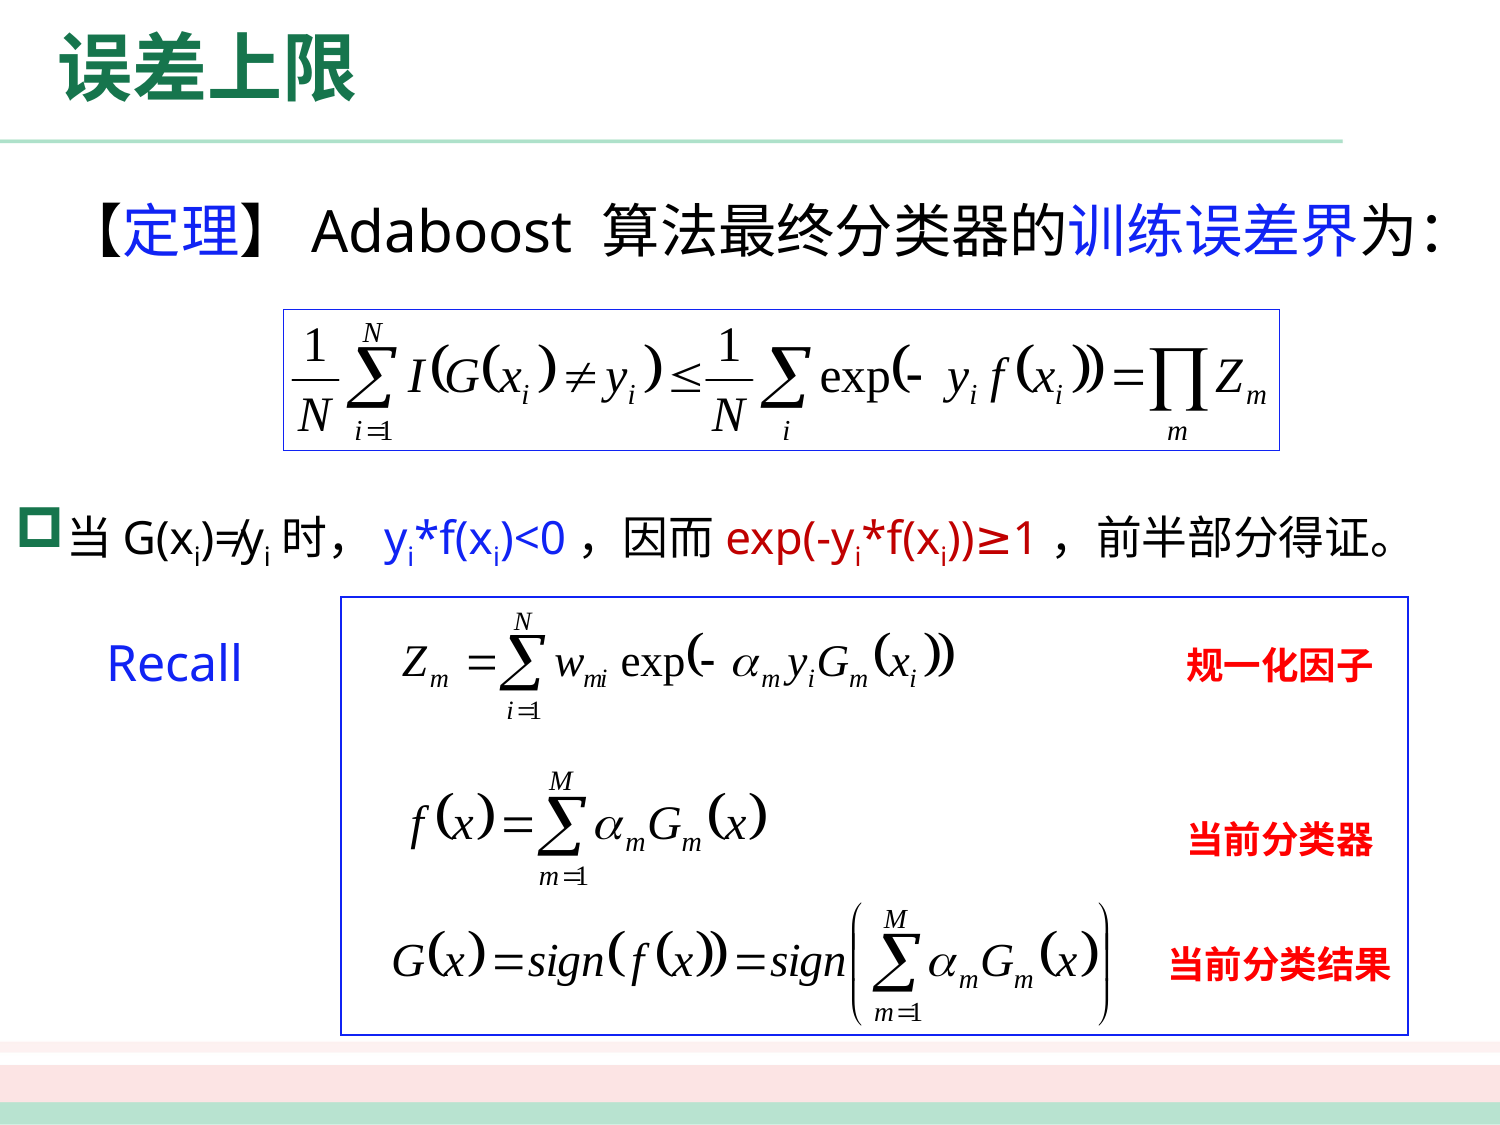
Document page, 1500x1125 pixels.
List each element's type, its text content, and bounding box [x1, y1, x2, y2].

title 误差上限 [42, 7, 1337, 135]
text_box Recall [91, 624, 259, 699]
picture [0, 0, 1500, 1125]
text_box 当前分类器 [1171, 808, 1389, 869]
text_box 当前分类结果 [1152, 933, 1408, 994]
text_box 规一化因子 [1171, 634, 1389, 695]
list 当G(xi)≠yi时，yi*f(xi)<0，因而exp(-yi*f(xi))≥1，前半部分得证。 [0, 502, 1472, 597]
text_box [340, 596, 1409, 1036]
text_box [394, 600, 956, 729]
text_box 【定理】Adaboost 算法最终分类器的训练误差界为： [49, 186, 1457, 272]
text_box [394, 759, 768, 893]
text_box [385, 893, 1122, 1036]
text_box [283, 309, 1280, 451]
